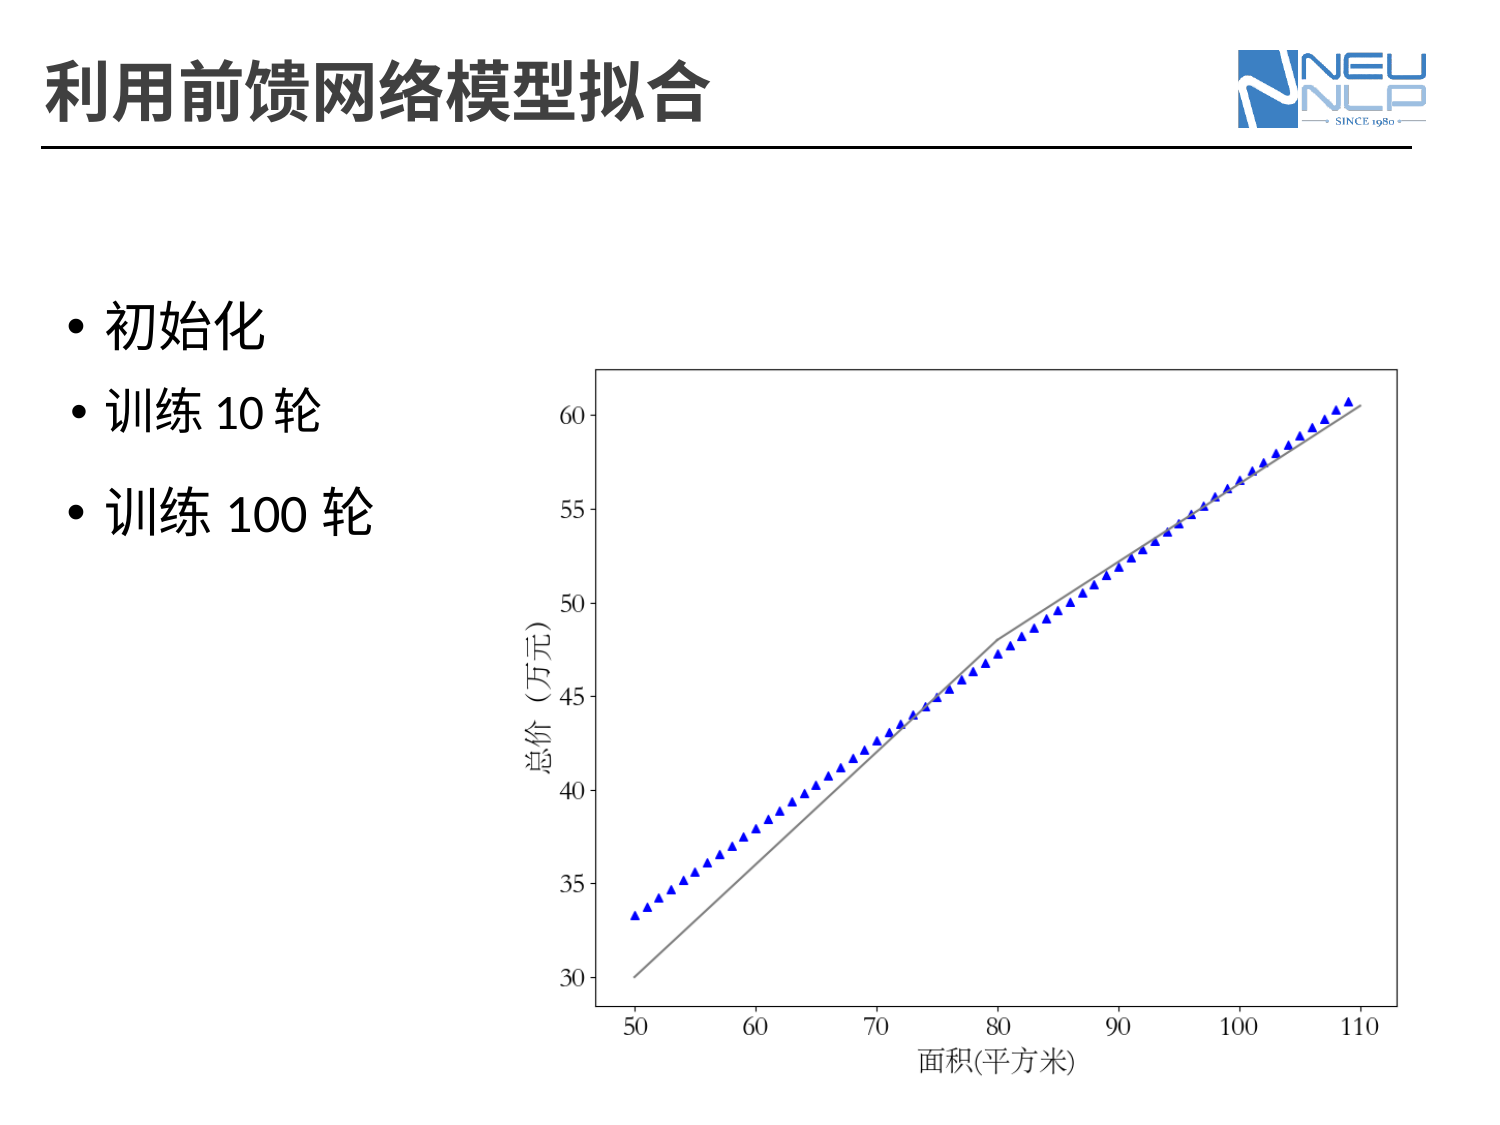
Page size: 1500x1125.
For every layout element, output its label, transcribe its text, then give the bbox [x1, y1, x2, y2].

picture [466, 270, 1500, 1097]
picture [1229, 40, 1435, 137]
text_box 利用前馈网络模型拟合 [30, 42, 760, 138]
text_box 训练100轮 [55, 480, 466, 549]
list 训练10轮 [55, 379, 466, 449]
text_box 初始化 [55, 294, 466, 363]
